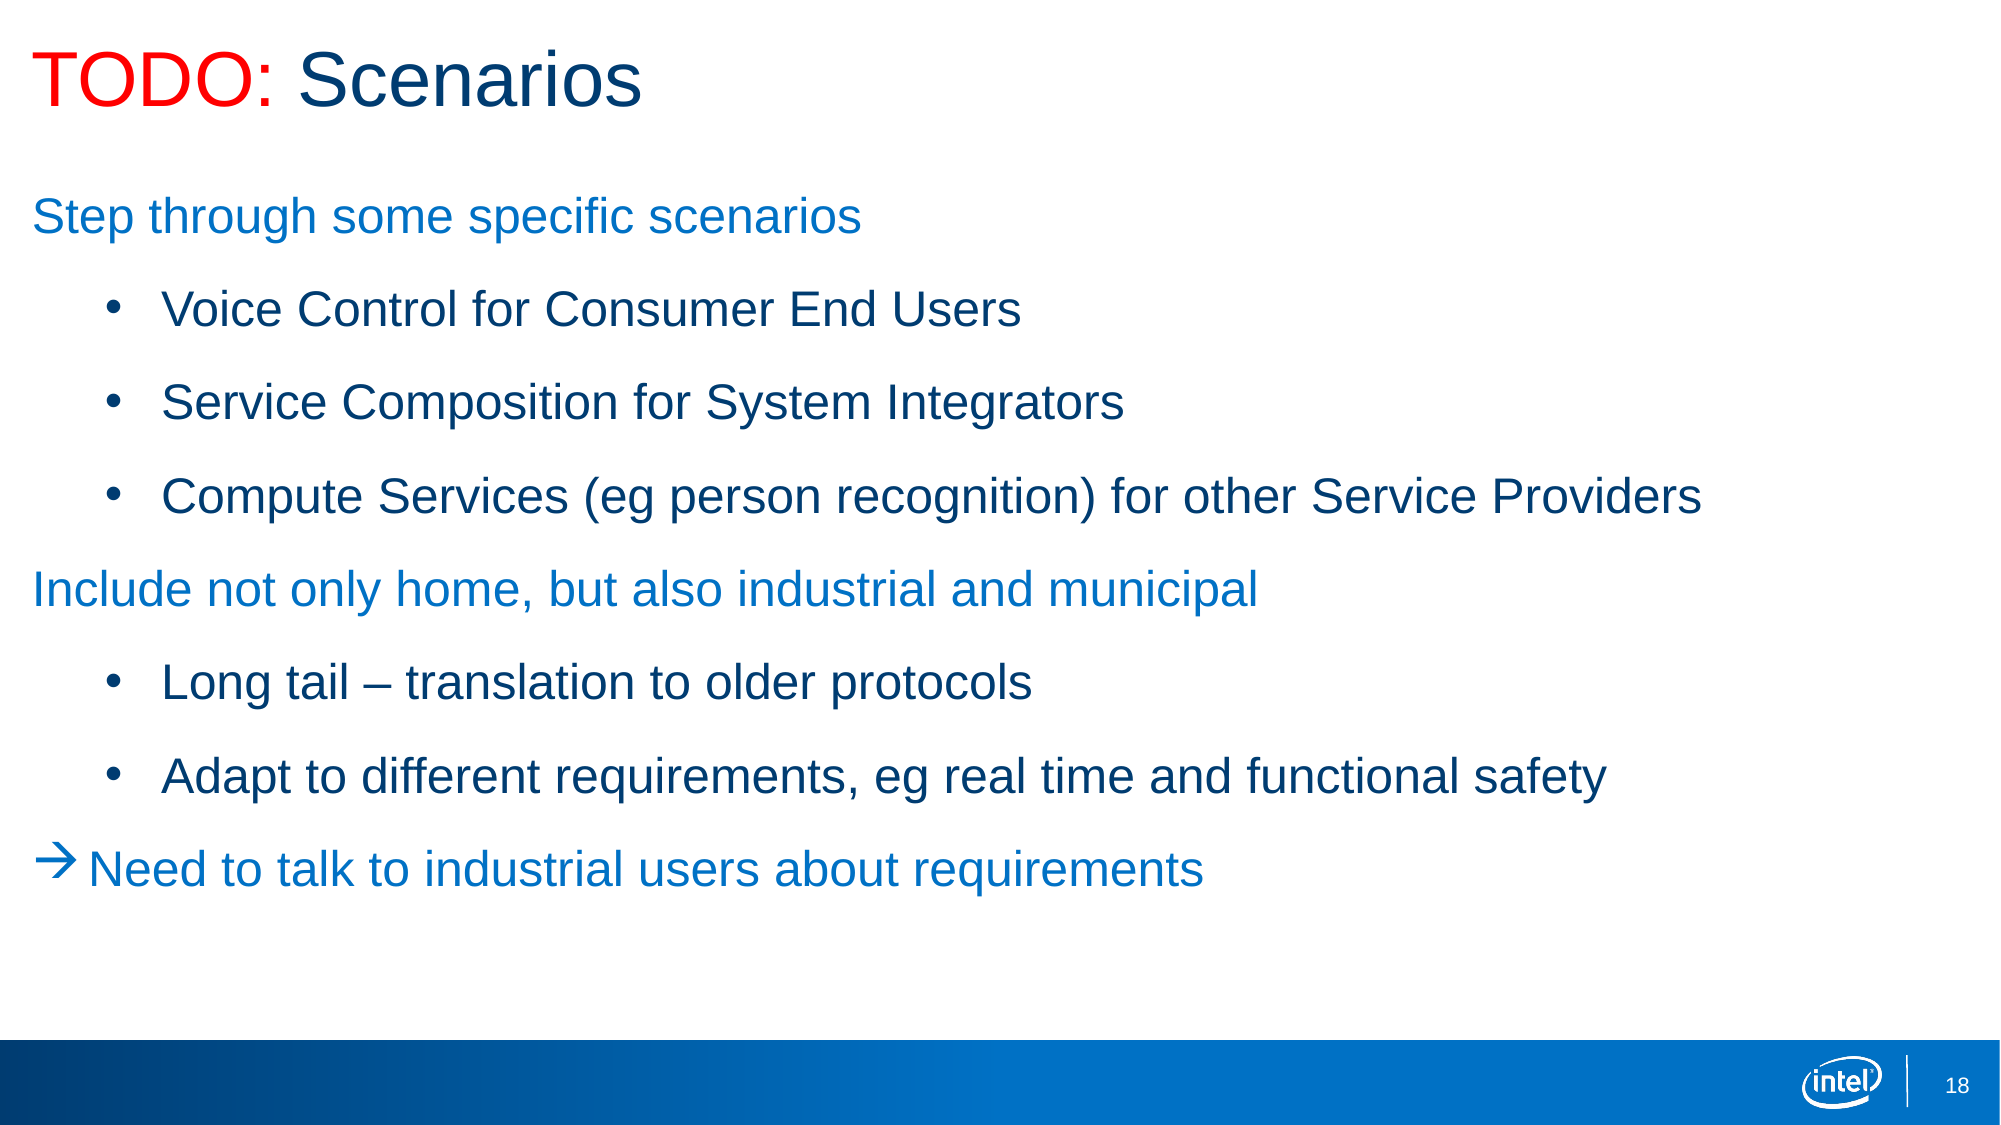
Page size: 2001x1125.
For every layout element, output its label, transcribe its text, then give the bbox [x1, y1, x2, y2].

title TODO: Scenarios [16, 14, 1817, 155]
slide_number 18 [1503, 1055, 1970, 1116]
list Step through some specific scenarios Voice Control for Consumer End Users Service Composition for System Integrators Compute Services (eg person recognition) for other Service Providers Include not only home, but also industrial and municipal Long tail – translation to older protocols Adapt to different requirements, eg real time and functional safety Need to talk to industrial users about requirements [16, 168, 1943, 970]
